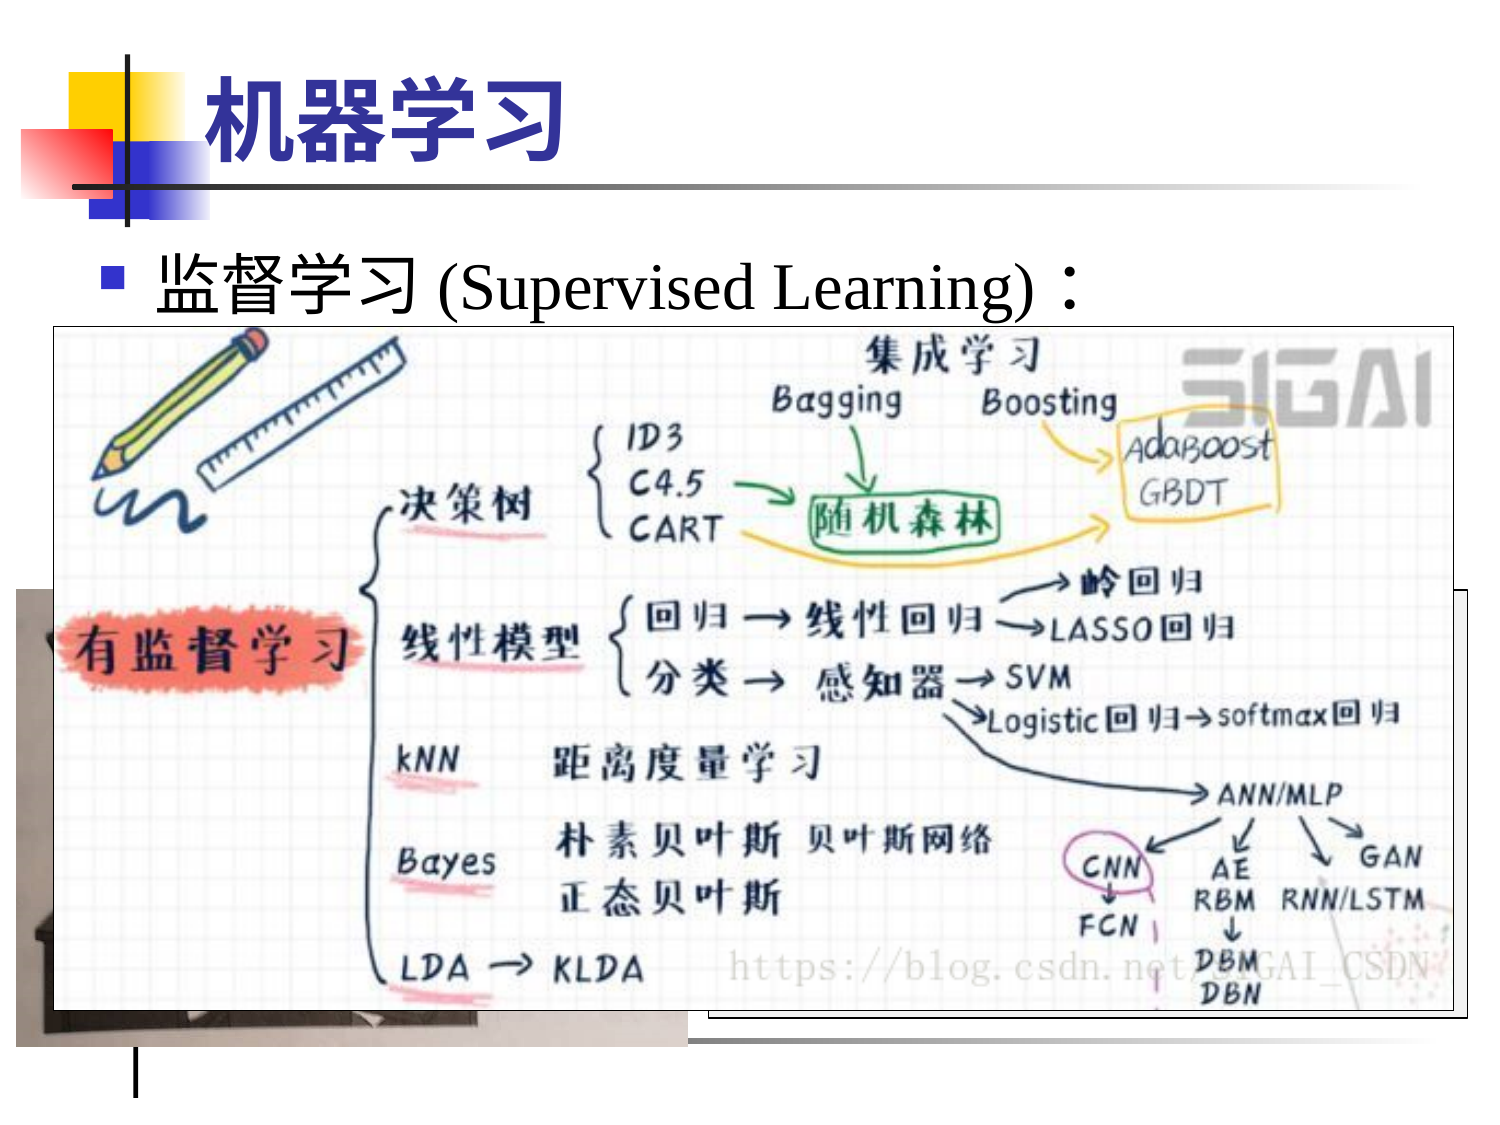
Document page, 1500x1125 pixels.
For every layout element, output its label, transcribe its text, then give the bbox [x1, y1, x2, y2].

title 机器学习 [188, 23, 1468, 181]
picture [16, 325, 1454, 1048]
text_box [1446, 589, 1468, 1019]
list 监督学习(Supervised Learning)： 通过标注值告诉模型在给定输入的情况下应该输出什么值 ，由此获得尽可能接近真实映射方式的优化模型 [82, 225, 1425, 324]
